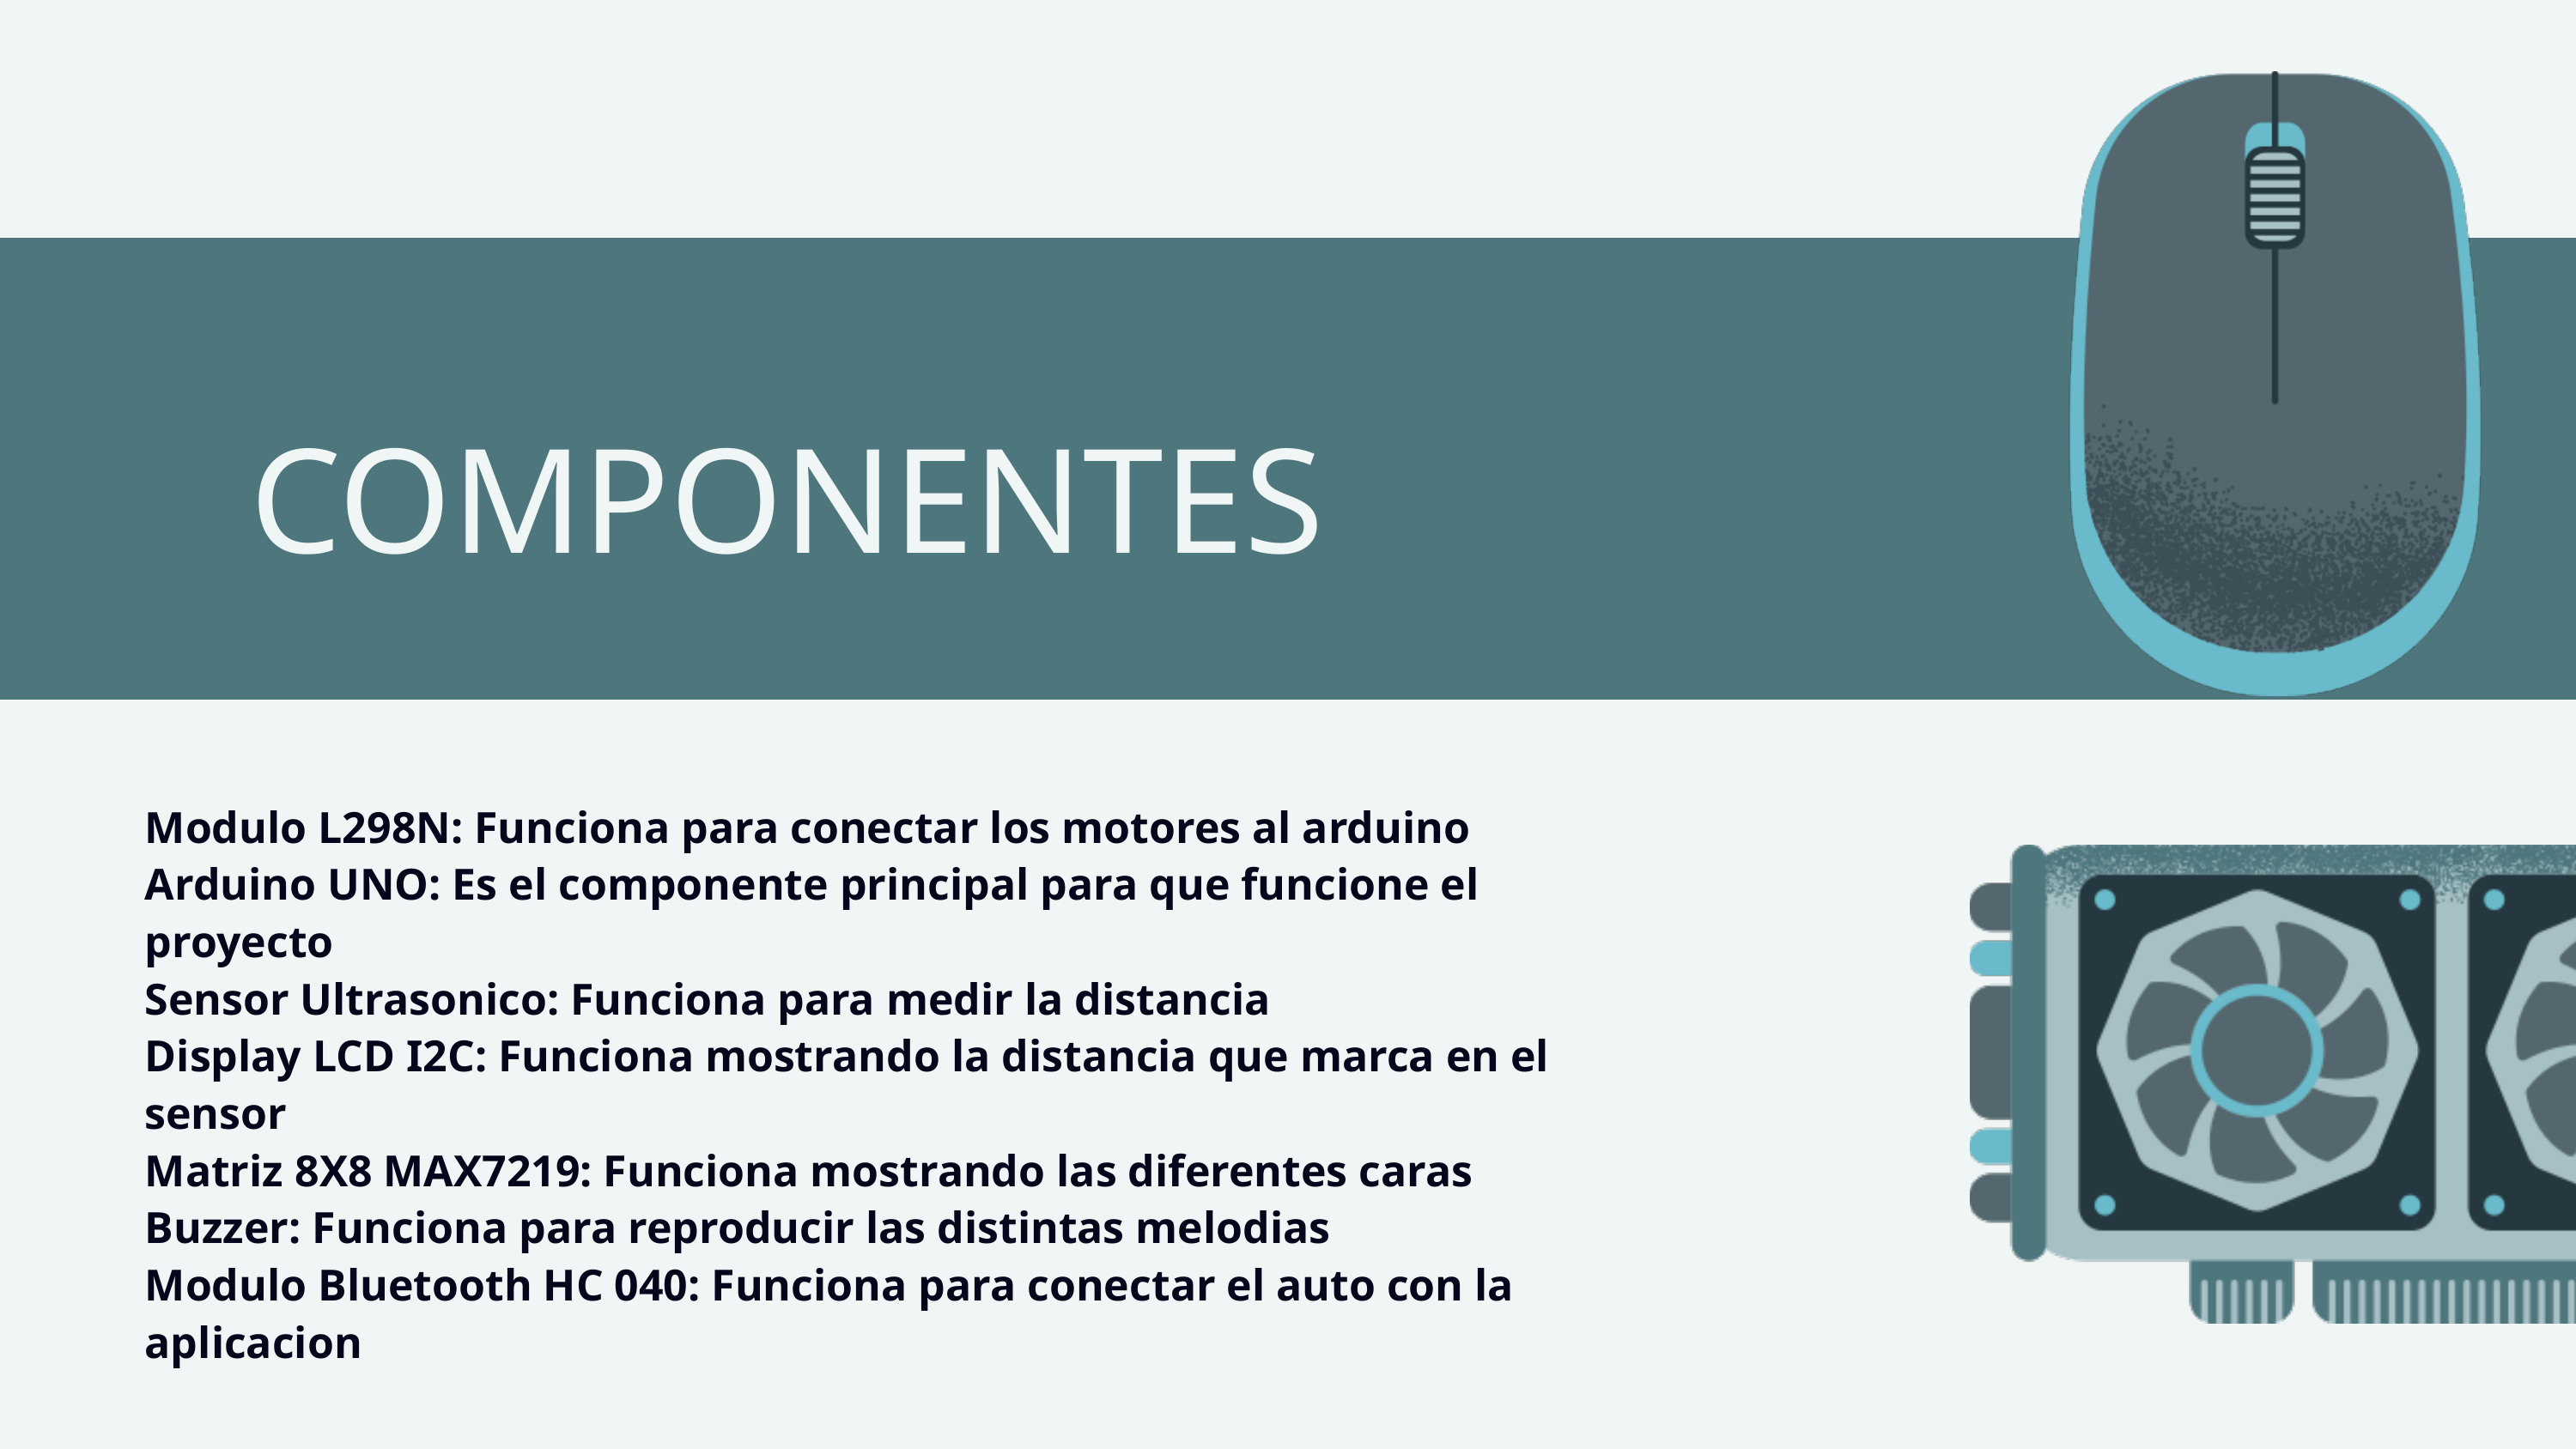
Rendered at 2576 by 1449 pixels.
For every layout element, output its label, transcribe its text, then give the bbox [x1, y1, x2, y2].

text_box [2067, 71, 2486, 235]
text_box Modulo L298N: Funciona para conectar los motores al arduino Arduino UNO: Es el componente principal para que funcione el proyecto Sensor Ultrasonico: Funciona para medir la distancia Display LCD I2C: Funciona mostrando la distancia que marca en el sensor Matriz 8X8 MAX7219: Funciona mostrando las diferentes caras Buzzer: Funciona para reproducir las distintas melodias Modulo Bluetooth HC 040: Funciona para conectar el auto con la aplicacion [144, 794, 1619, 1367]
text_box [1970, 845, 2576, 1324]
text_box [0, 237, 2576, 700]
